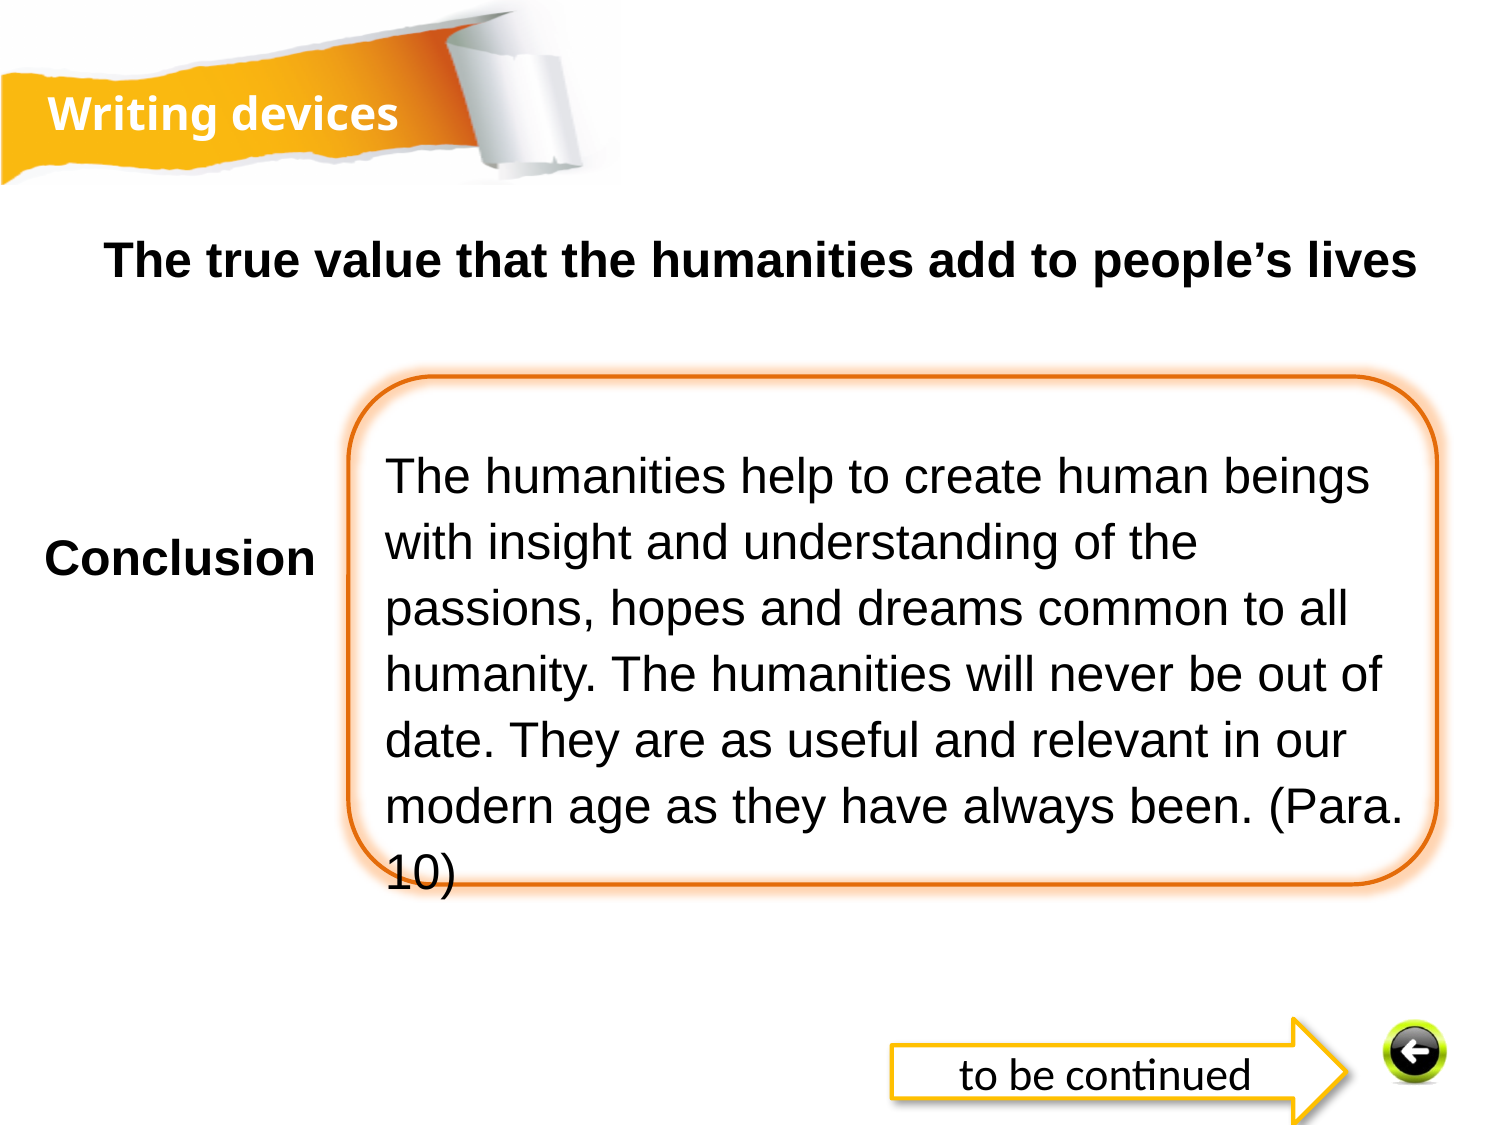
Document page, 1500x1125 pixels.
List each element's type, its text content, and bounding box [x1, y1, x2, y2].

picture [1377, 1013, 1450, 1090]
picture [0, 0, 621, 185]
text_box [346, 374, 1440, 860]
text_box The true value that the humanities add to people’s lives [88, 219, 1483, 295]
text_box Conclusion [29, 517, 366, 593]
text_box The humanities help to create human beings with insight and understanding of the passions, hopes and dreams common to all humanity. The humanities will never be out of date. They are as useful and relevant in our modern age as they have always been. (Para. 10) [370, 430, 1429, 907]
text_box to be continued [889, 1016, 1349, 1125]
